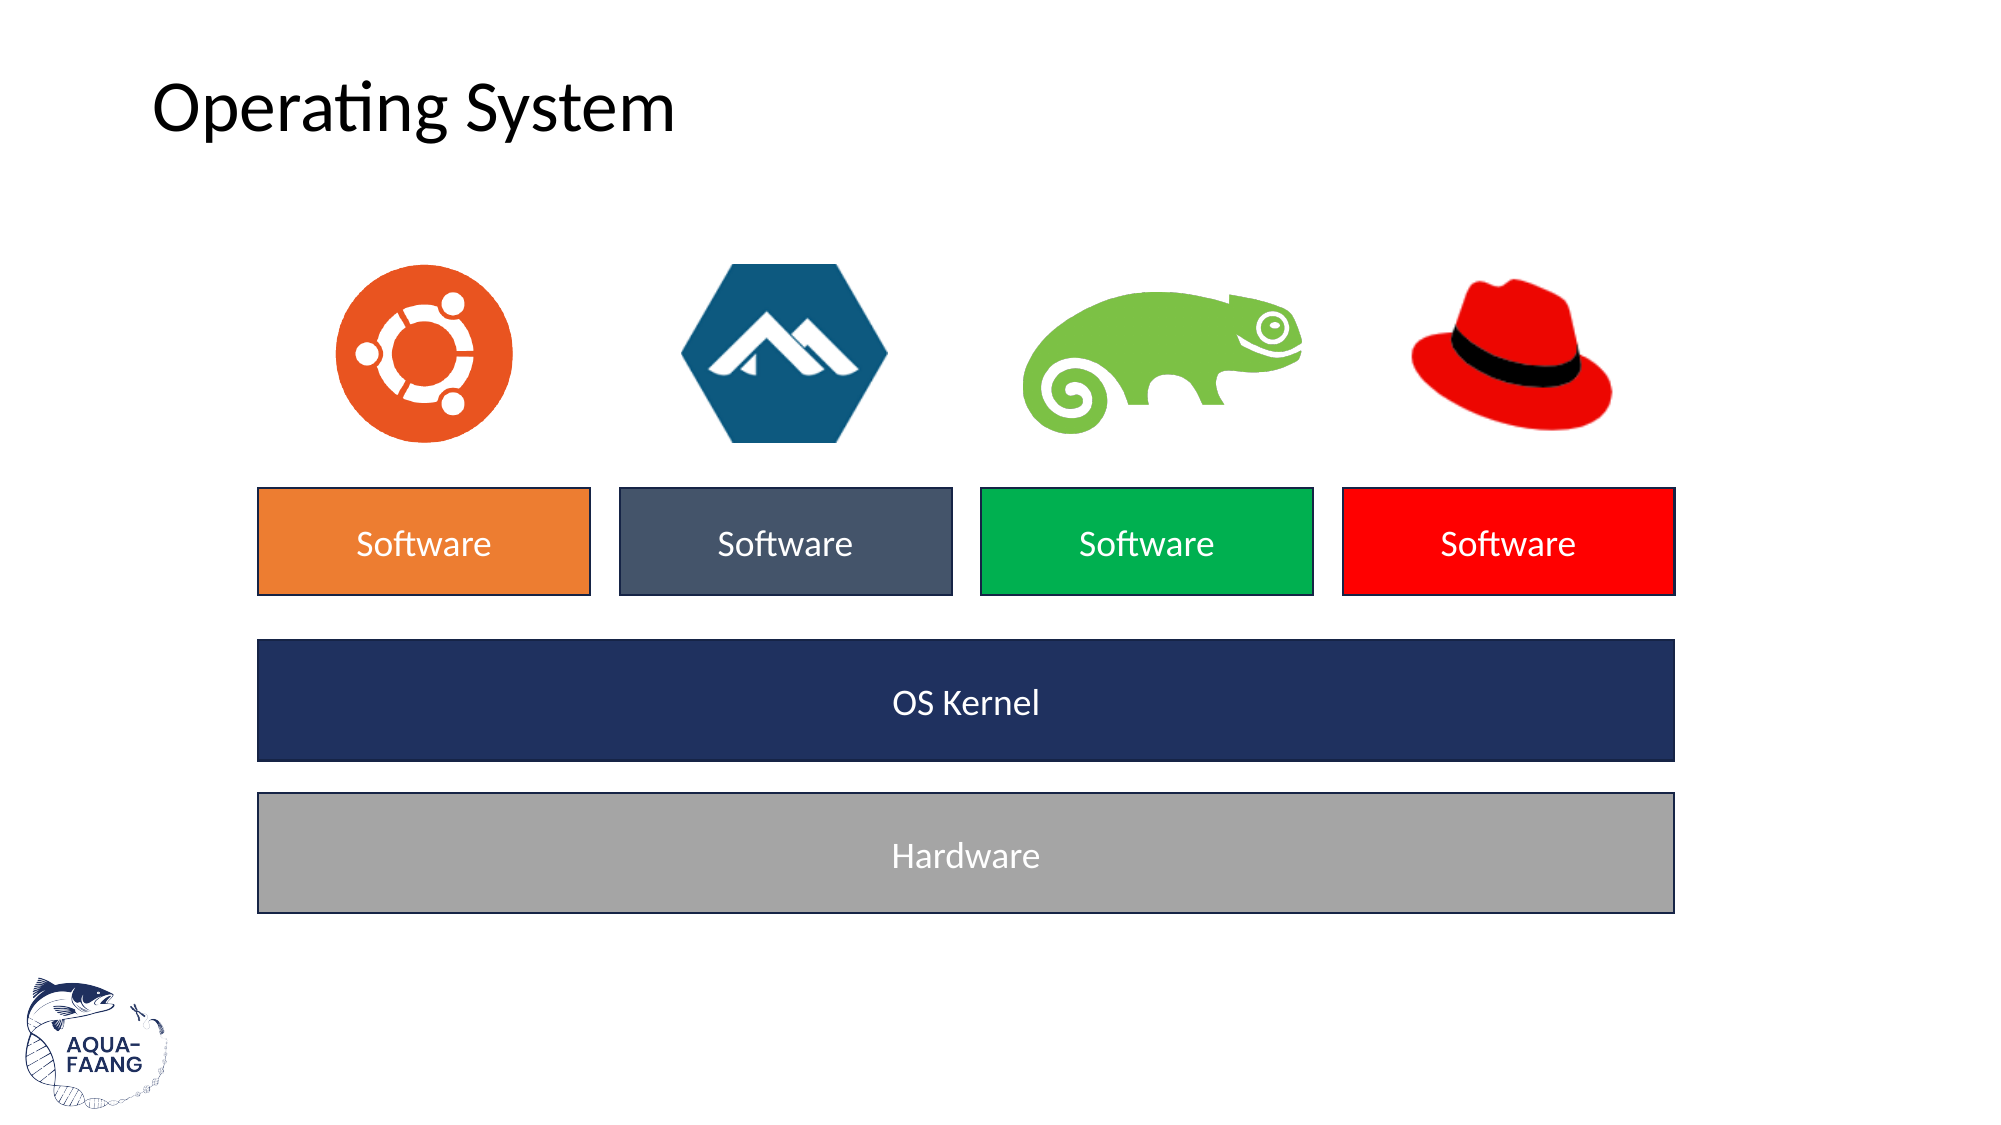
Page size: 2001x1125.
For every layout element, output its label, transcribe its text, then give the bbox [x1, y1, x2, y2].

text_box OS Kernel [257, 639, 1675, 762]
picture [836, 264, 888, 443]
picture [681, 264, 733, 443]
title Operating System [137, 59, 1863, 155]
picture [334, 264, 513, 443]
picture [1007, 264, 1316, 443]
picture [1394, 264, 1623, 443]
picture [686, 264, 883, 443]
text_box Hardware [257, 792, 1675, 914]
text_box Software [257, 487, 591, 596]
text_box Software [980, 487, 1314, 596]
text_box Software [619, 487, 953, 596]
text_box Software [1342, 487, 1676, 596]
picture [19, 972, 173, 1113]
